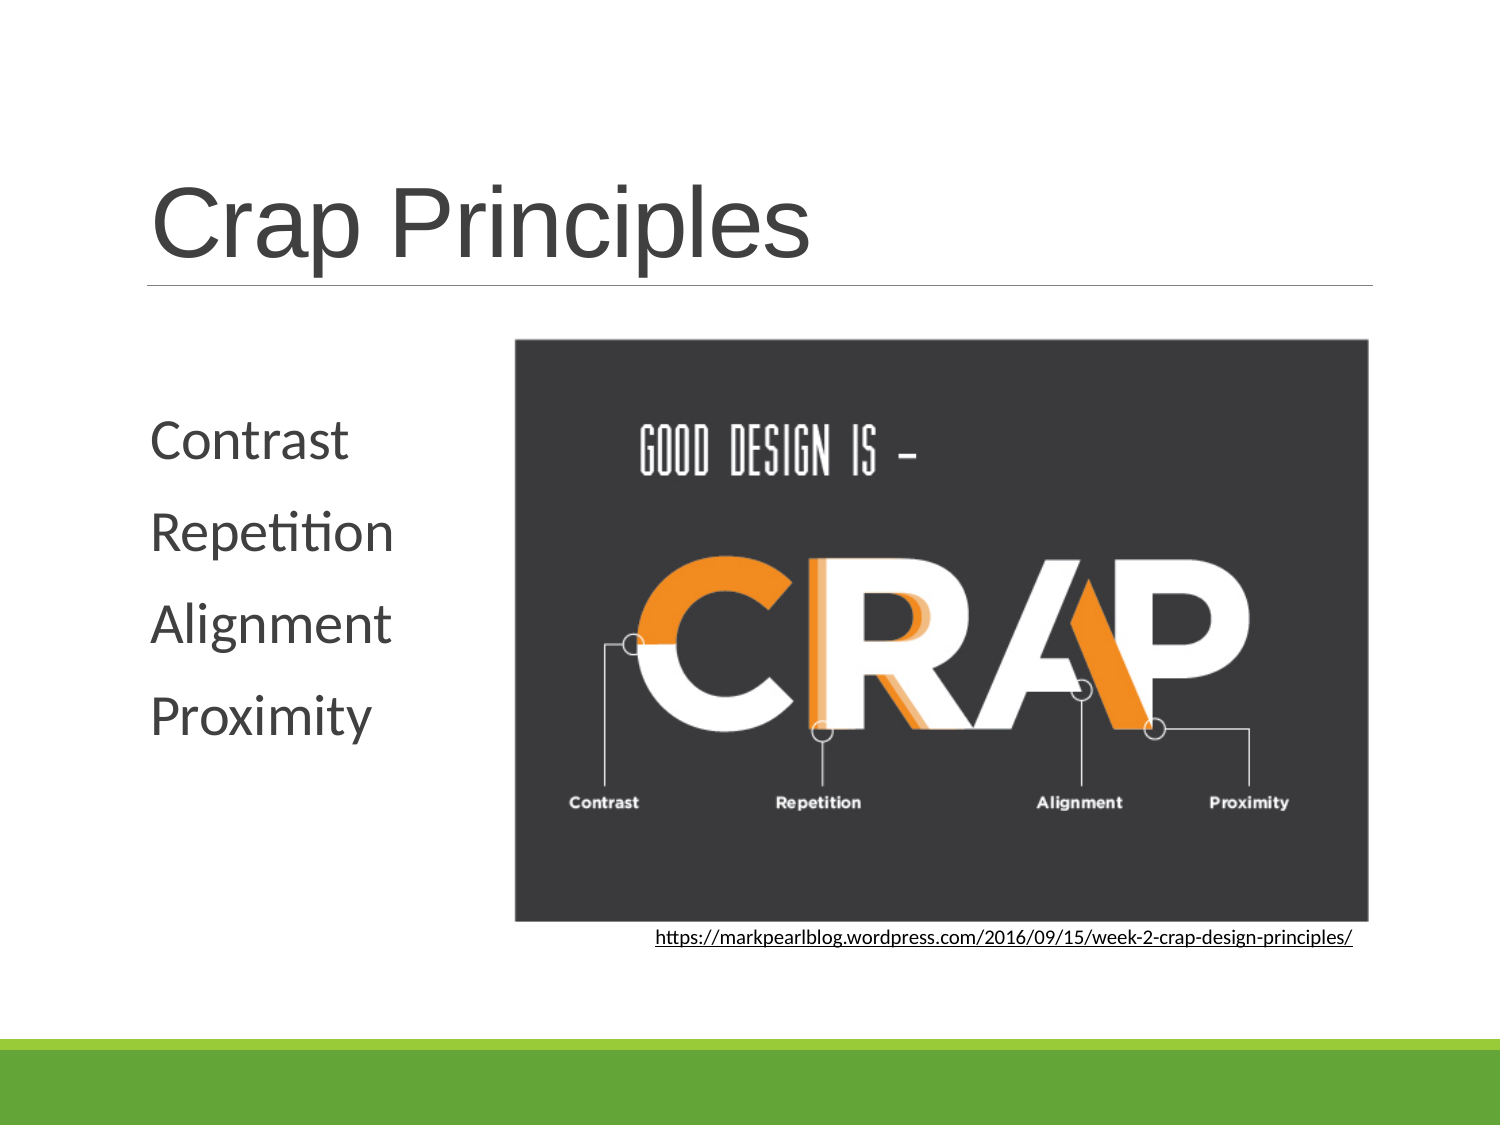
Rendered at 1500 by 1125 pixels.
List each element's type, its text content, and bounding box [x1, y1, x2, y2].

picture [510, 331, 1373, 935]
list Contrast Repetition Alignment Proximity [135, 302, 1373, 963]
text_box https://markpearlblog.wordpress.com/2016/09/15/week-2-crap-design-principles/ [640, 916, 1391, 957]
title Crap Principles [135, 47, 1373, 285]
